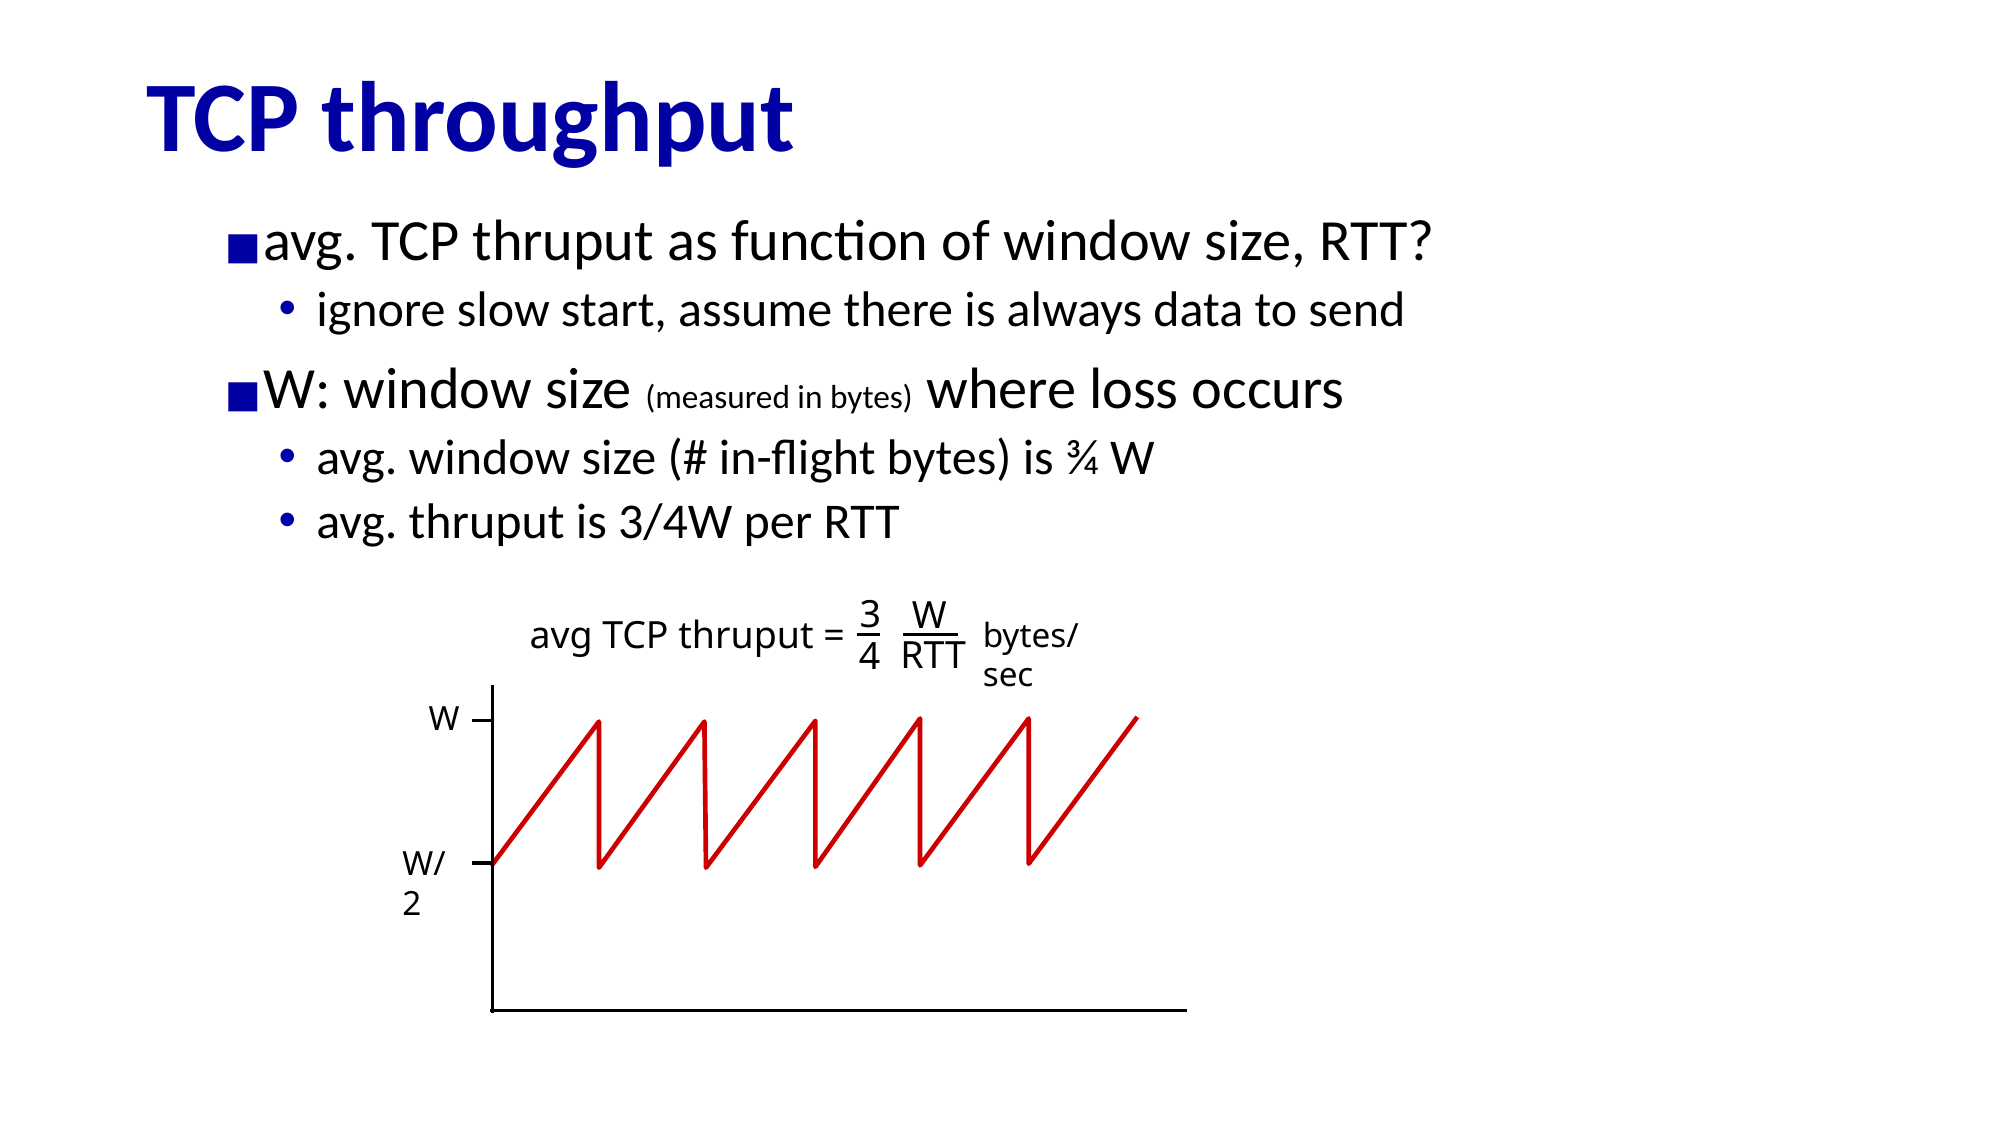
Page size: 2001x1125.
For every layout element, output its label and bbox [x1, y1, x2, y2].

title [131, 45, 2000, 193]
text_box [187, 202, 1940, 1013]
